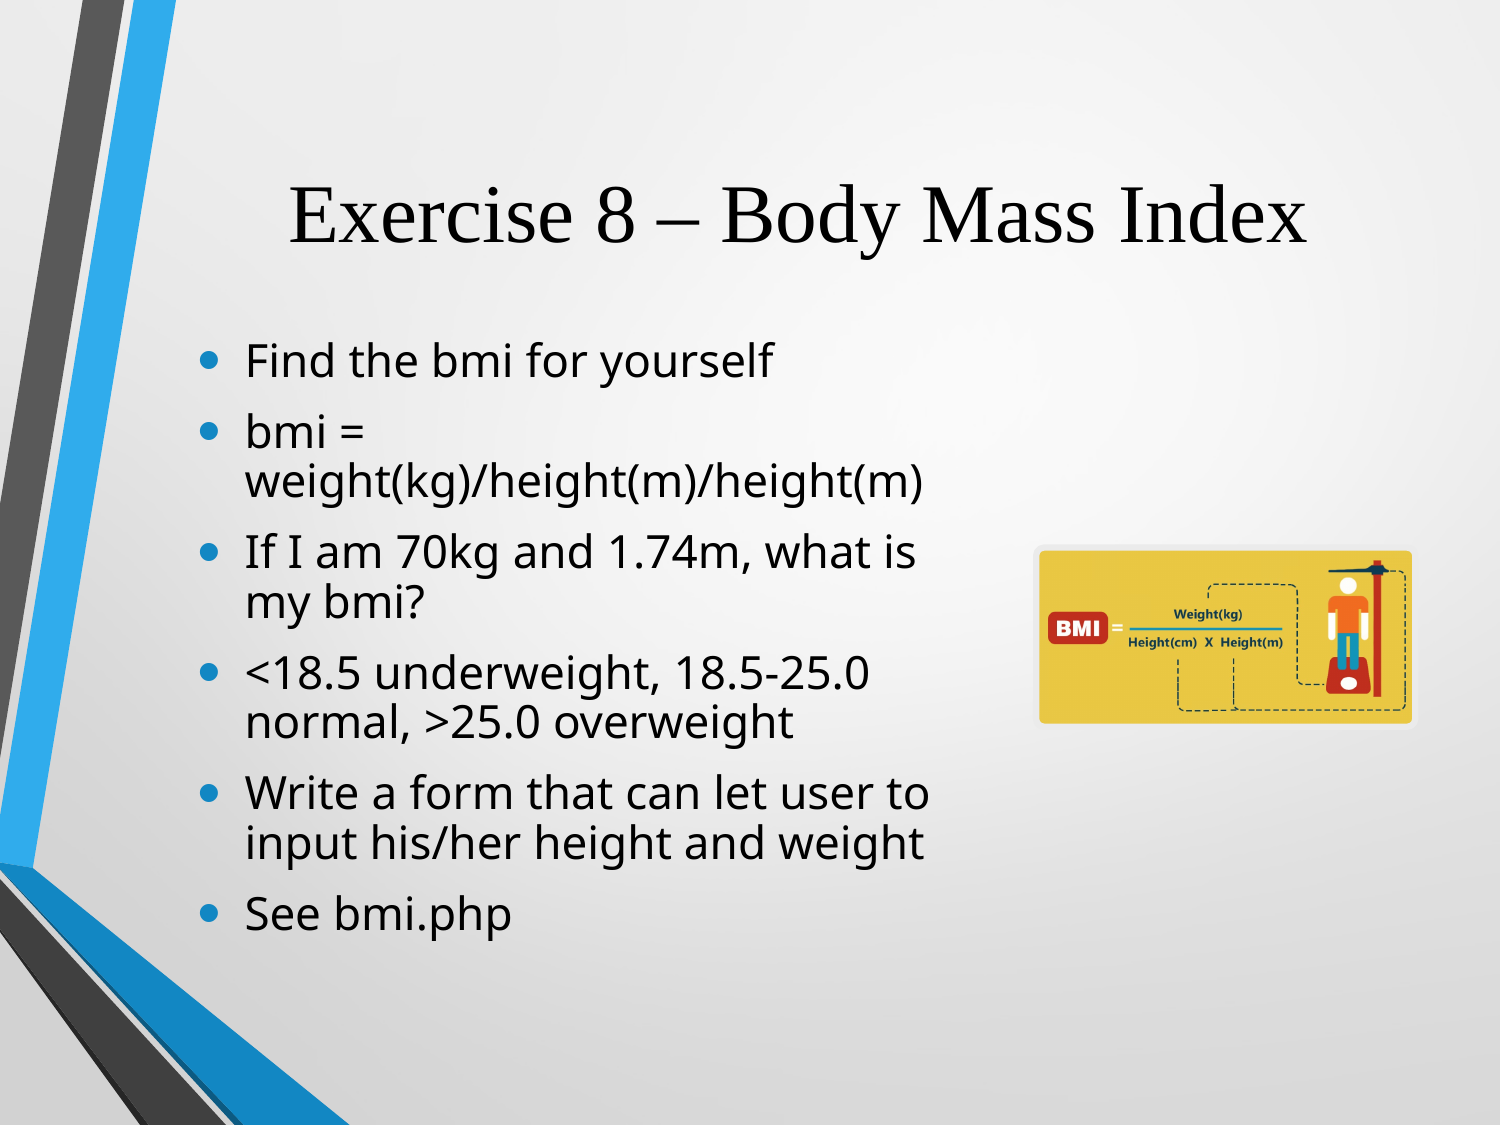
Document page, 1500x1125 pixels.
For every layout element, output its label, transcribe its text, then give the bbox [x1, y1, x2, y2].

title Exercise 8 – Body Mass Index [182, 112, 1416, 307]
picture [1035, 547, 1416, 727]
list Find the bmi for yourself bmi = weight(kg)/height(m)/height(m) If I am 70kg and 1.74m, what is my bmi? <18.5 underweight, 18.5-25.0 normal, >25.0 overweight Write a form that can let user to input his/her height and weight See bmi.php [182, 327, 981, 950]
